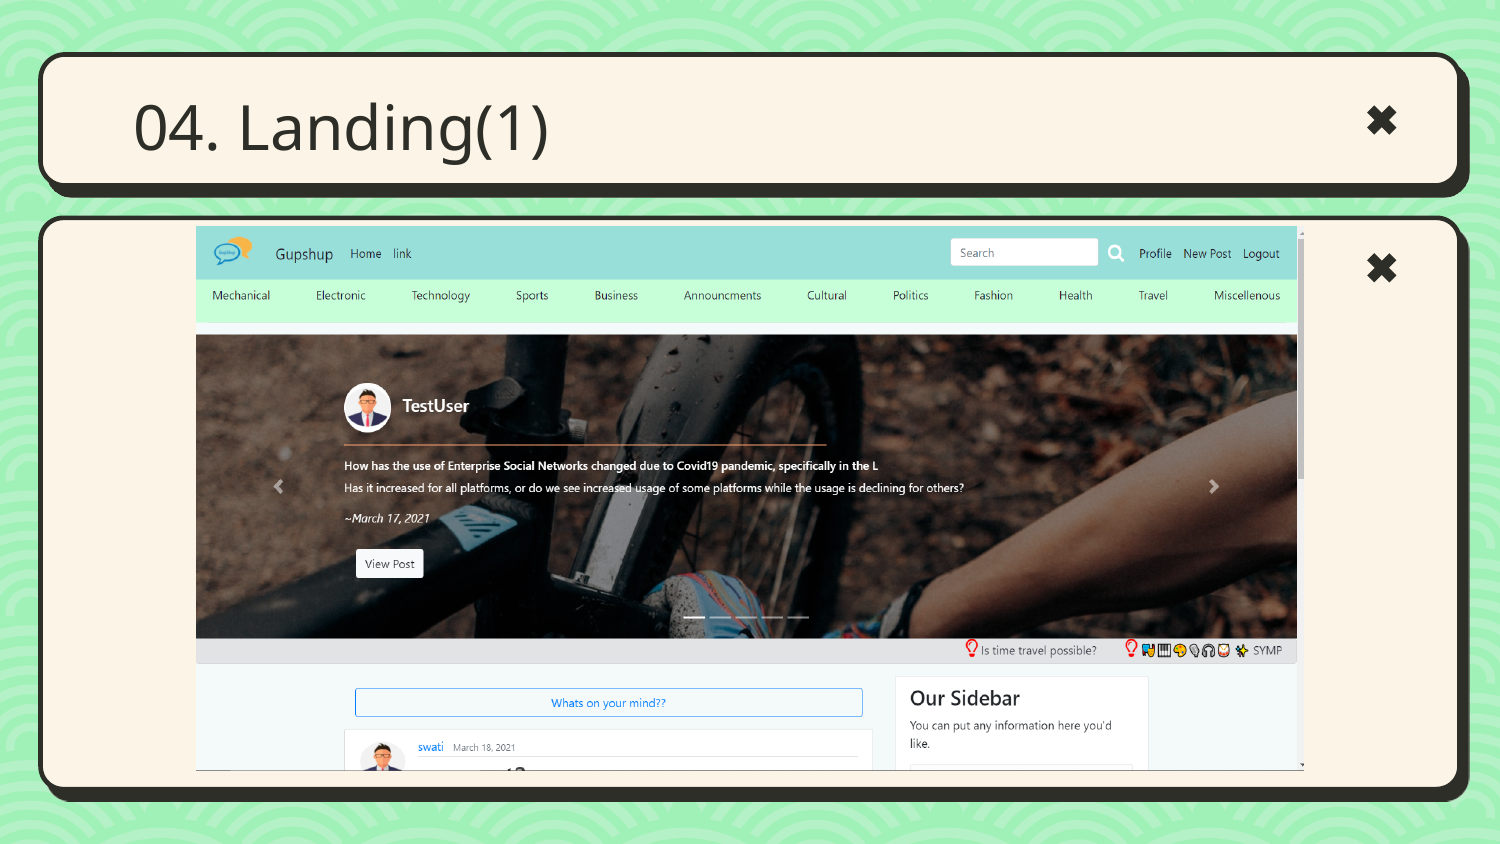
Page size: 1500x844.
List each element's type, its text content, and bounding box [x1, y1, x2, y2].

title 04. Landing(1) [118, 72, 1382, 167]
picture [0, 0, 1500, 844]
